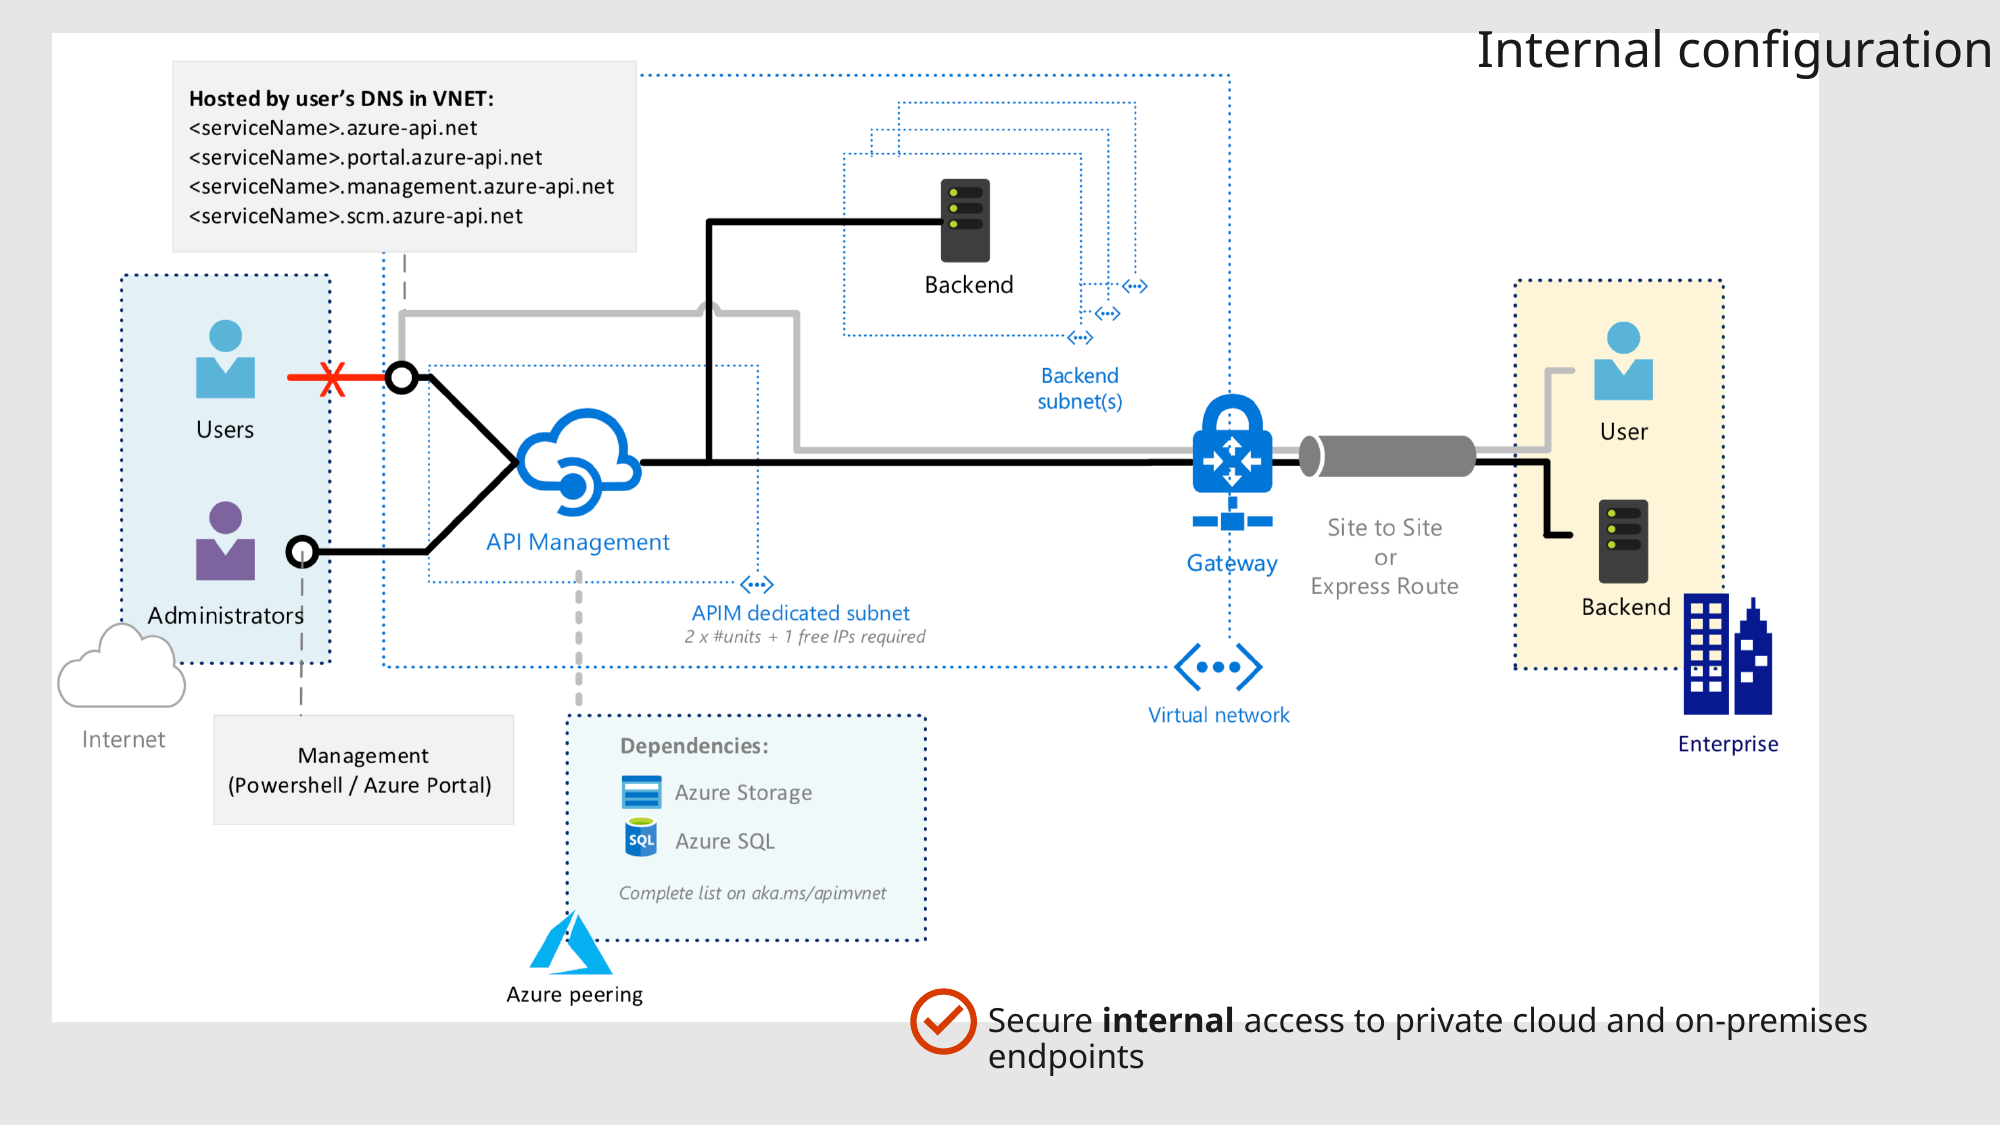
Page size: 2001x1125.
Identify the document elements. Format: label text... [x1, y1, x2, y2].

text_box Internal configuration [1447, 0, 2000, 102]
picture [52, 33, 1819, 1023]
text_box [913, 979, 2000, 1065]
